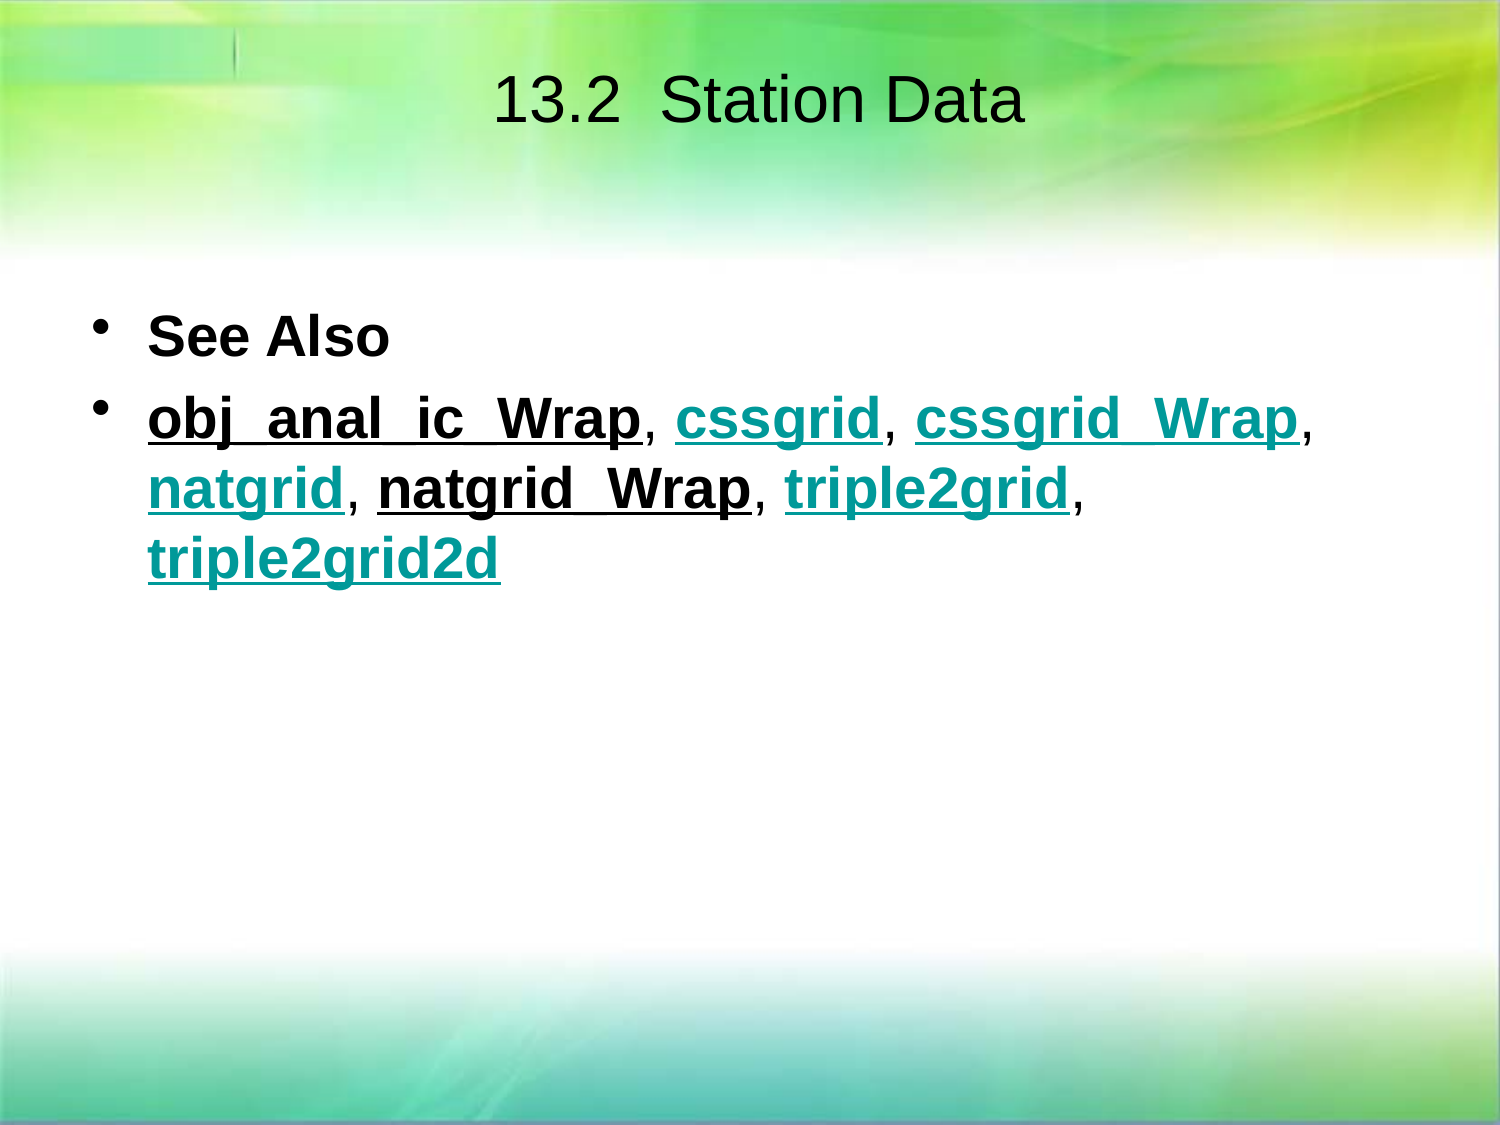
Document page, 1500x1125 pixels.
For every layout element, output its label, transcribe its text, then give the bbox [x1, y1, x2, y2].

picture [0, 0, 1500, 1125]
text_box 13.2 Station Data [84, 37, 1435, 156]
list See Also obj_anal_ic_Wrap, cssgrid, cssgrid_Wrap, natgrid, natgrid_Wrap, triple2grid, triple2grid2d [76, 290, 1427, 1000]
